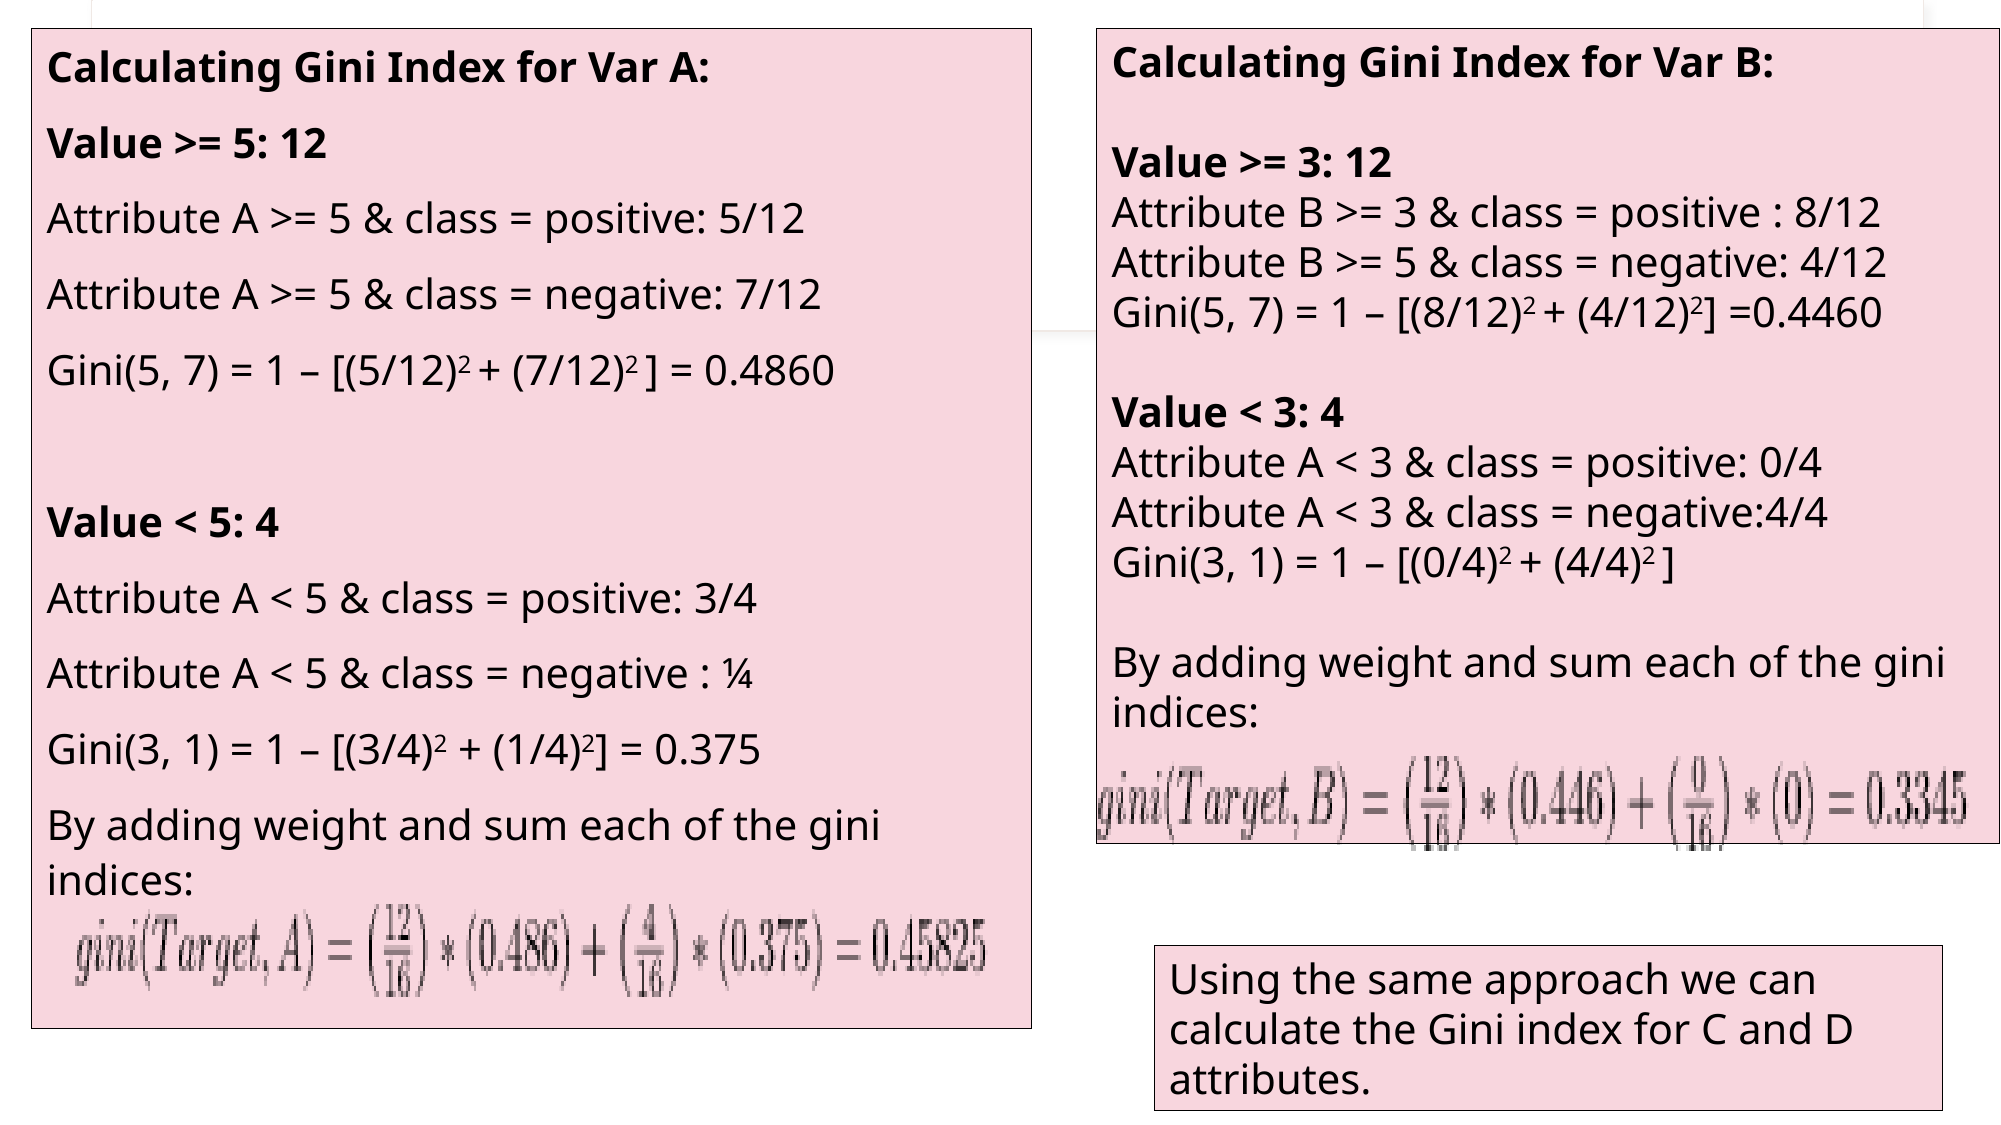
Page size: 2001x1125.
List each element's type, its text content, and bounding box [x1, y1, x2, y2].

text_box Calculating Gini Index for Var B: Value >= 3: 12 Attribute B >= 3 & class = positive : 8/12 Attribute B >= 5 & class = negative: 4/12 Gini(5, 7) = 1 – [(8/12)2 + (4/12)2] =0.4460 Value < 3: 4 Attribute A < 3 & class = positive: 0/4 Attribute A < 3 & class = negative:4/4 Gini(3, 1) = 1 – [(0/4)2 + (4/4)2 ] By adding weight and sum each of the gini indices: [1096, 28, 2000, 844]
text_box Using the same approach we can calculate the Gini index for C and D attributes. [1154, 945, 1943, 1111]
list Calculating Gini Index for Var A: Value >= 5: 12 Attribute A >= 5 & class = positive: 5/12 Attribute A >= 5 & class = negative: 7/12 Gini(5, 7) = 1 – [(5/12)2 + (7/12)2 ] = 0.4860 Value < 5: 4 Attribute A < 5 & class = positive: 3/4 Attribute A < 5 & class = negative : ¼ Gini(3, 1) = 1 – [(3/4)2 + (1/4)2] = 0.375 By adding weight and sum each of the gini indices: [31, 28, 1032, 1029]
picture [75, 904, 988, 997]
picture [1096, 756, 1969, 852]
